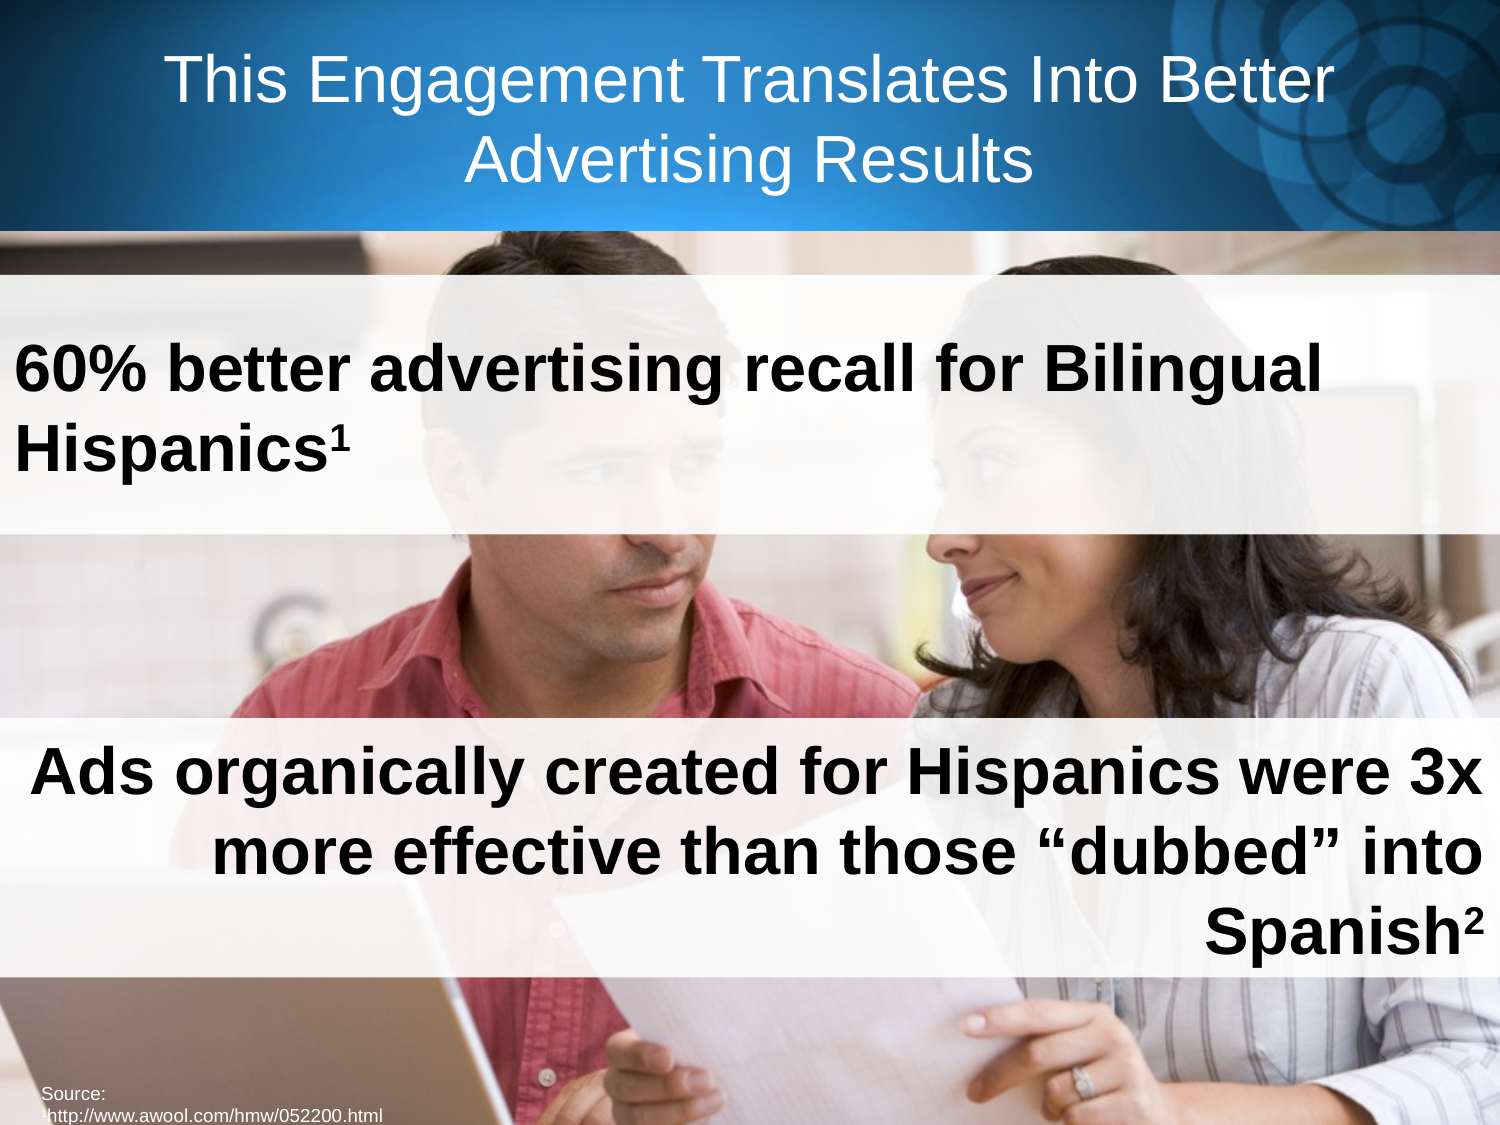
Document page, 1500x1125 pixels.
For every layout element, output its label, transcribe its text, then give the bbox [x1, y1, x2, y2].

picture [0, 0, 1500, 1125]
title This Engagement Translates Into Better Advertising Results [75, 0, 1425, 231]
